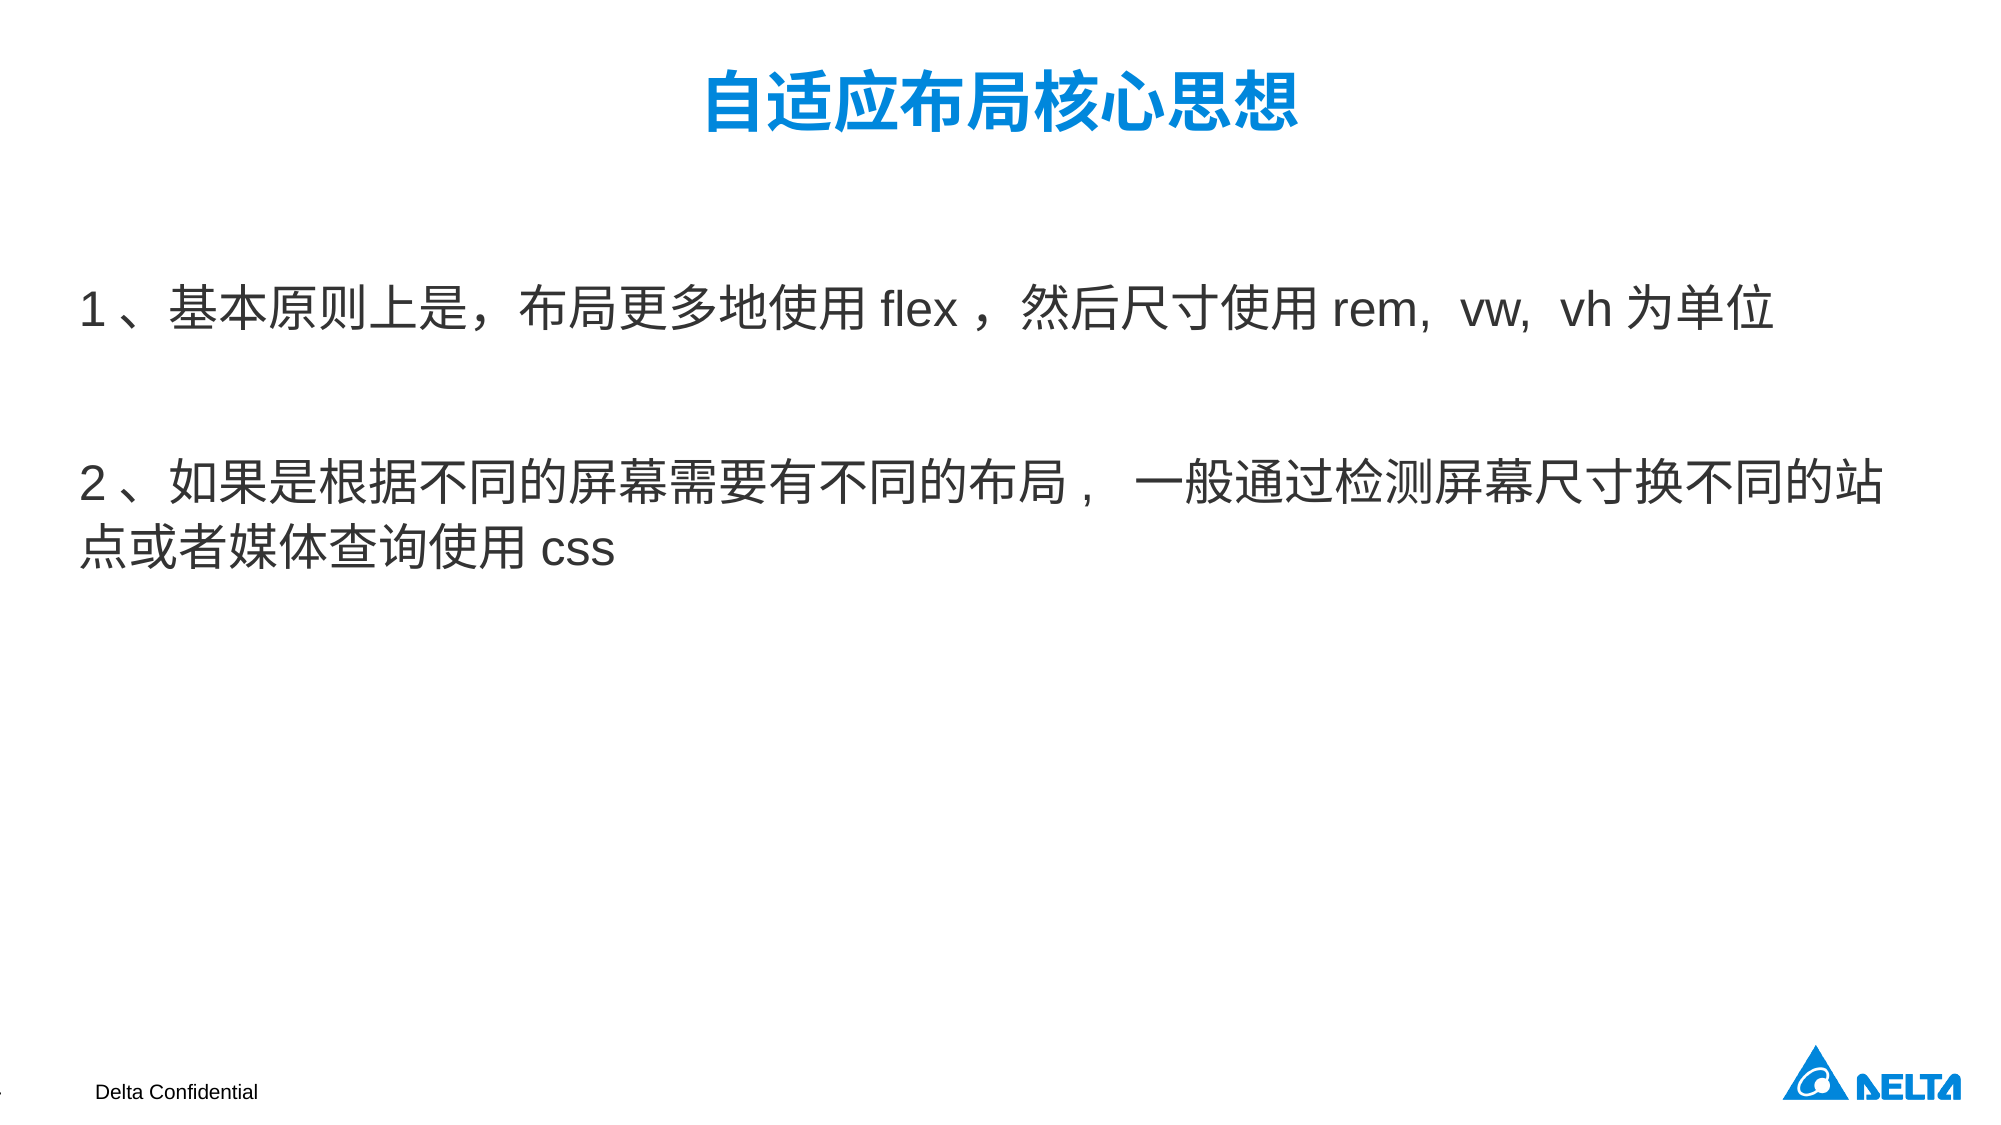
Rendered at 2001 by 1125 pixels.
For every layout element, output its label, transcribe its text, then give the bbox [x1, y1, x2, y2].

list 1、基本原则上是，布局更多地使用flex，然后尺寸使用rem, vw, vh为单位 2、如果是根据不同的屏幕需要有不同的布局, 一般通过检测屏幕尺寸换不同的站点或者媒体查询使用css [78, 191, 1934, 1005]
picture [1759, 1021, 1984, 1123]
title 自适应布局核心思想 [66, 61, 1934, 173]
